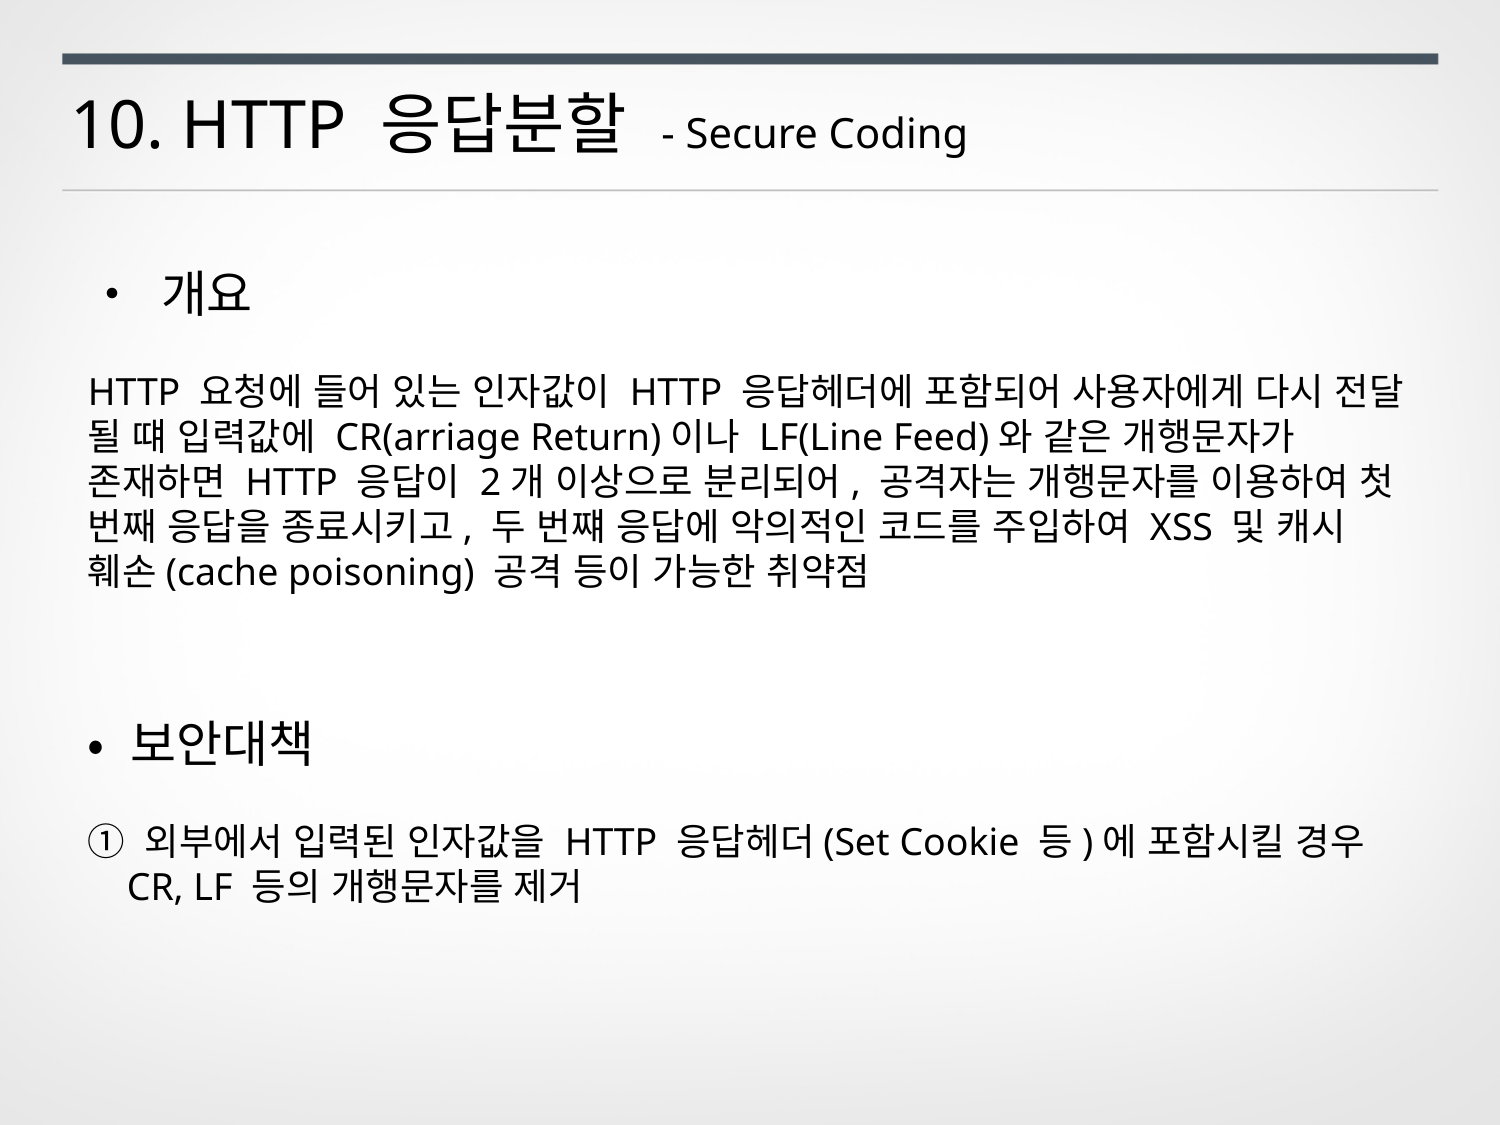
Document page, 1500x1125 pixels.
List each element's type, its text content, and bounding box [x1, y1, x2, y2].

text_box 10. HTTP 응답분할 - Secure Coding [70, 74, 1424, 173]
text_box • 개요 HTTP 요청에 들어 있는 인자값이 HTTP 응답헤더에 포함되어 사용자에게 다시 전달 될 떄 입력값에 CR(arriage Return)이나 LF(Line Feed)와 같은 개행문자가 존재하면 HTTP 응답이 2개 이상으로 분리되어, 공격자는 개행문자를 이용하여 첫 번째 응답을 종료시키고, 두 번쨰 응답에 악의적인 코드를 주입하여 XSS 및 캐시 훼손(cache poisoning) 공격 등이 가능한 취약점 • 보안대책 ① 외부에서 입력된 인자값을 HTTP 응답헤더(Set Cookie 등)에 포함시킬 경우 CR, LF 등의 개행문자를 제거 [73, 255, 1424, 916]
picture [0, 0, 1500, 1125]
